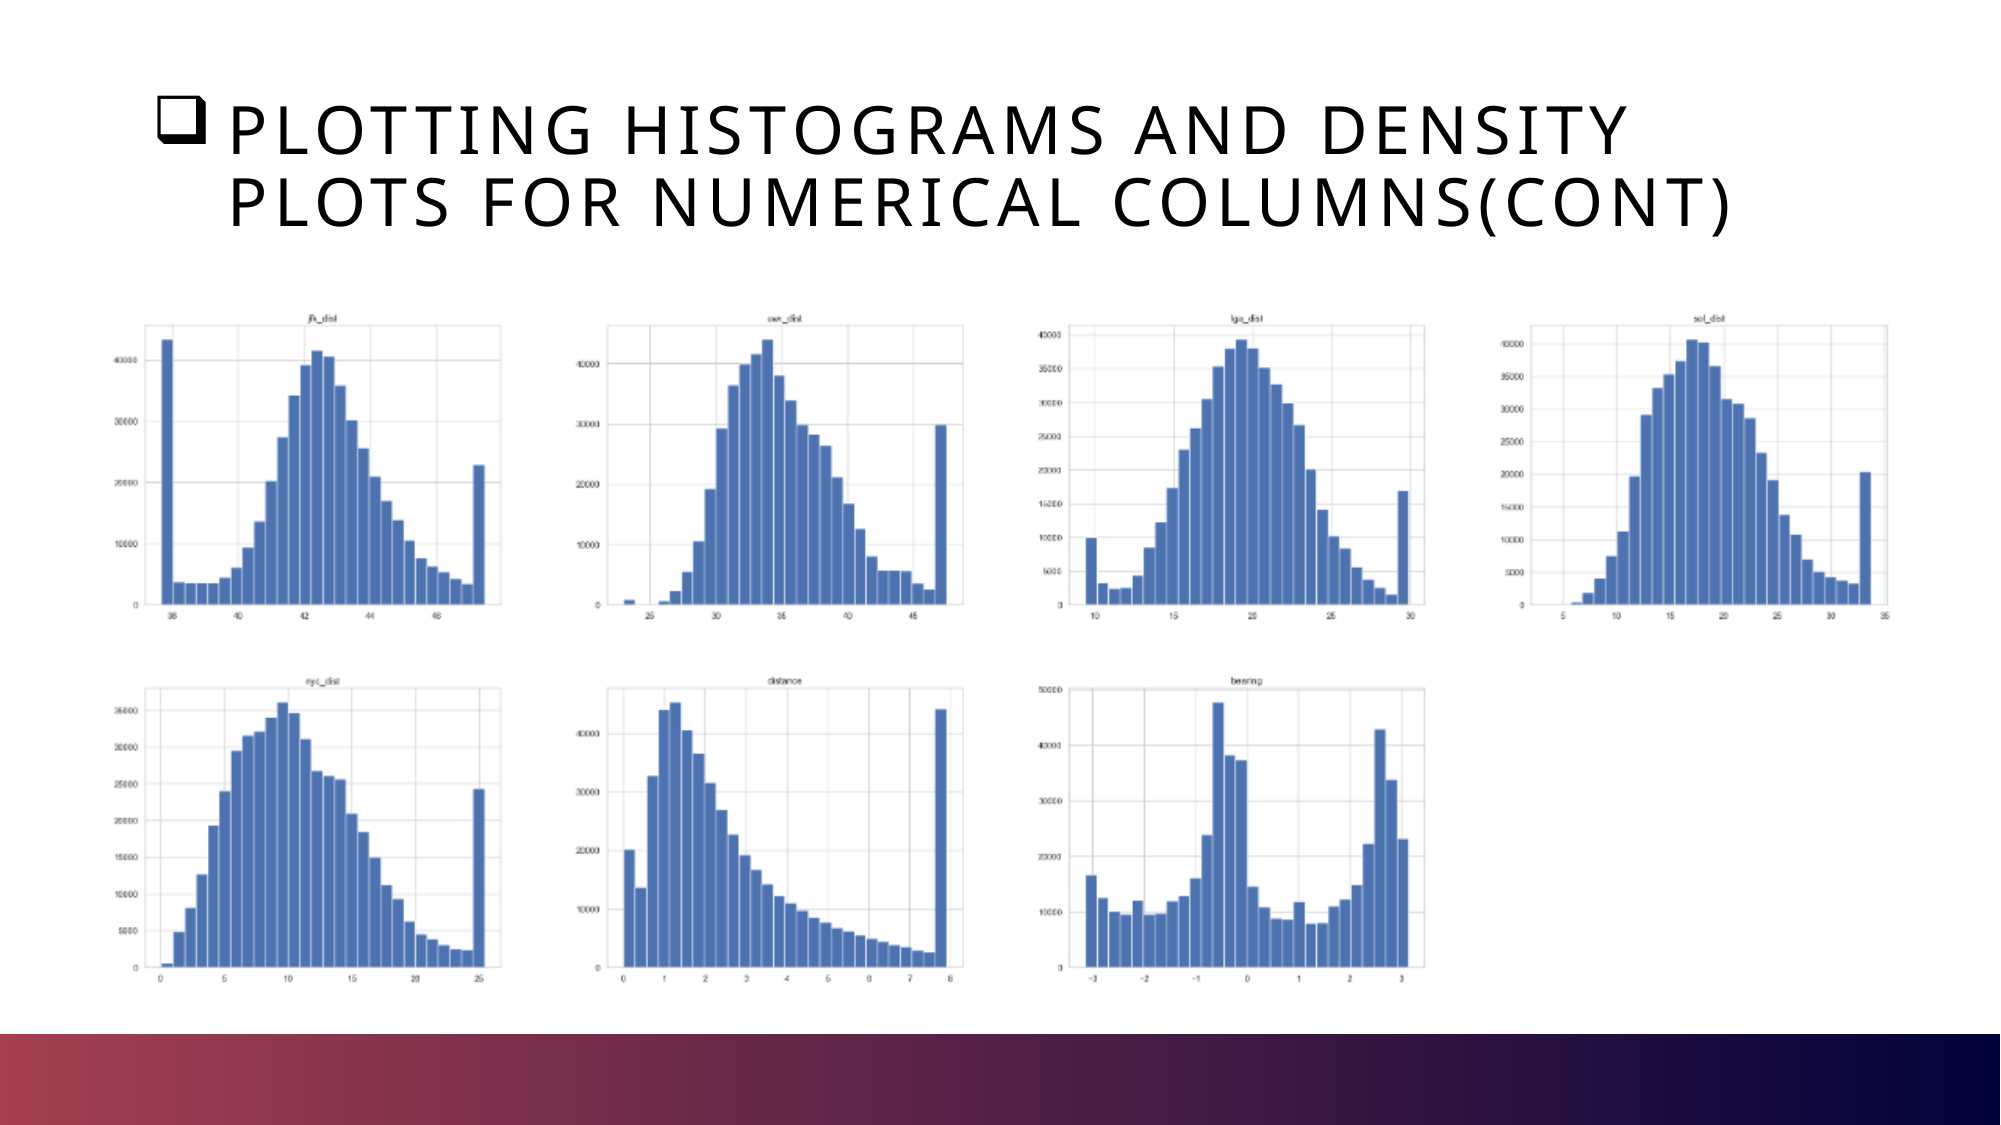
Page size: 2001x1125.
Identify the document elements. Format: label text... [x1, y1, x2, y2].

picture [110, 276, 1890, 988]
title Plotting histograms and density plots for numerical columns(cont) [137, 60, 1863, 276]
text_box [0, 1033, 2000, 1125]
